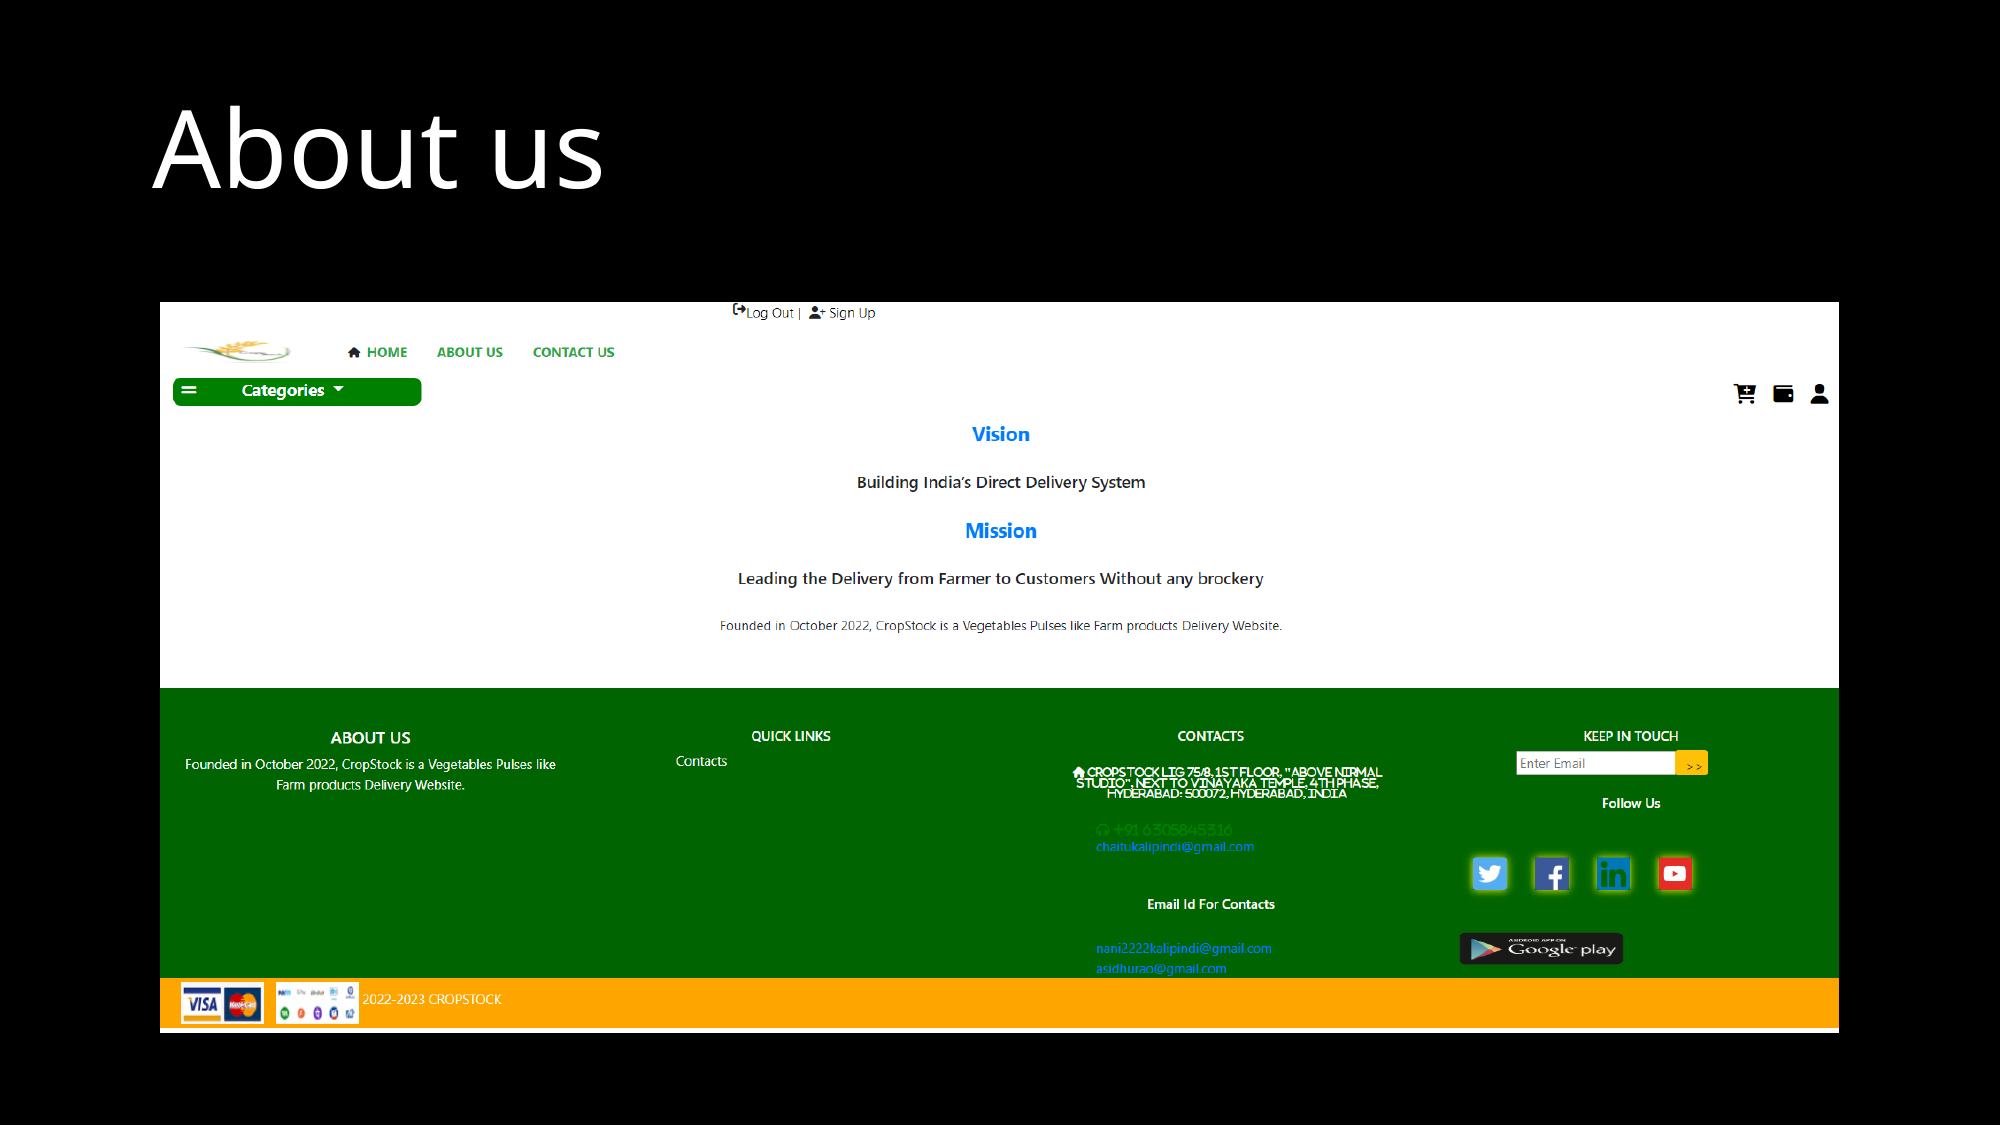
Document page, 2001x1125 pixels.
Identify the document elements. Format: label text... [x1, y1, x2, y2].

text_box About us [137, 30, 1863, 278]
picture [160, 302, 1839, 1033]
